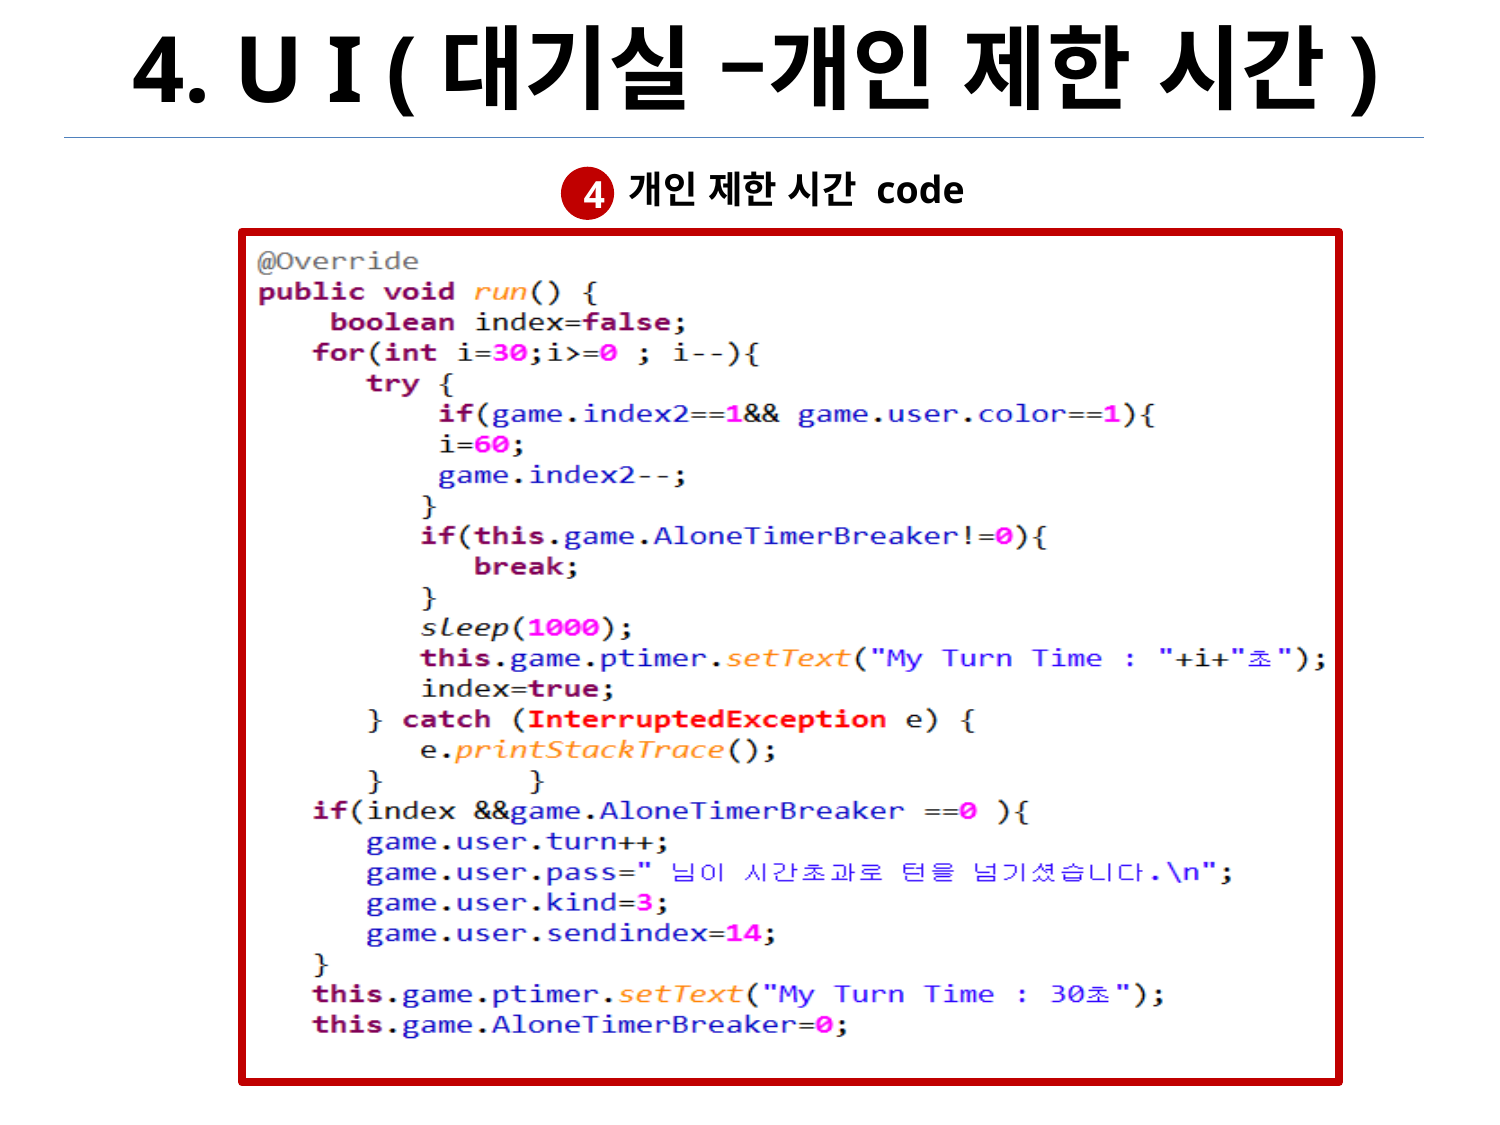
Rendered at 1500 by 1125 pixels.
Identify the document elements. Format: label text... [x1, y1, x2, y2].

text_box 개인 제한 시간 code [614, 159, 1339, 219]
title 4. U I (대기실 –개인 제한 시간) [80, 0, 1431, 136]
text_box [240, 1050, 1341, 1084]
picture [241, 243, 1339, 1044]
text_box [240, 230, 1341, 244]
text_box 4 [558, 164, 614, 222]
